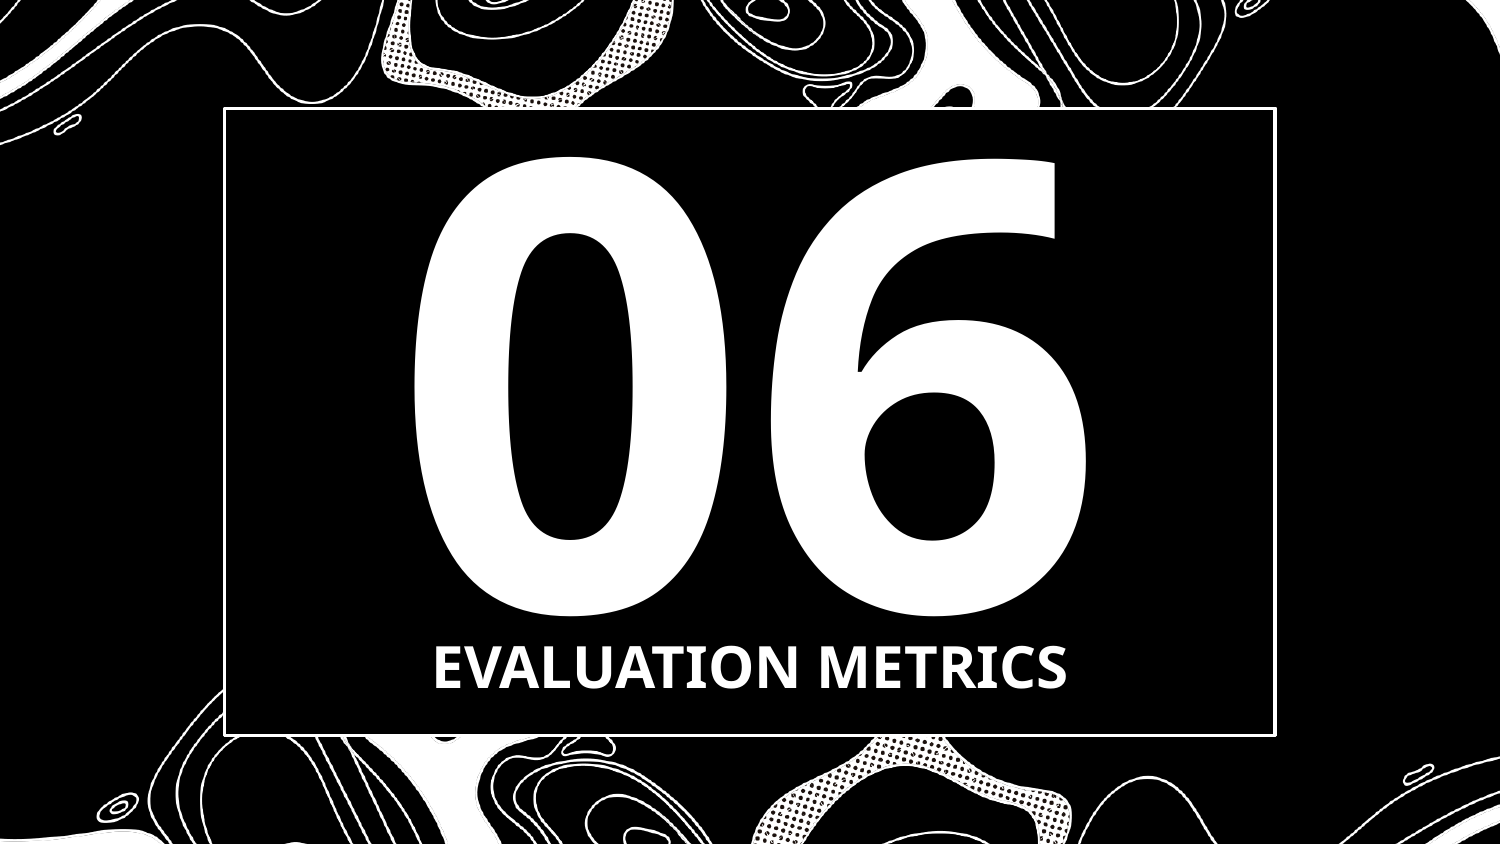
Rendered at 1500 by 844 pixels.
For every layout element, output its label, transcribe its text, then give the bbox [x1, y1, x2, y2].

title EVALUATION METRICS [299, 607, 1201, 723]
title 06 [299, 121, 1201, 600]
picture [0, 0, 1500, 844]
